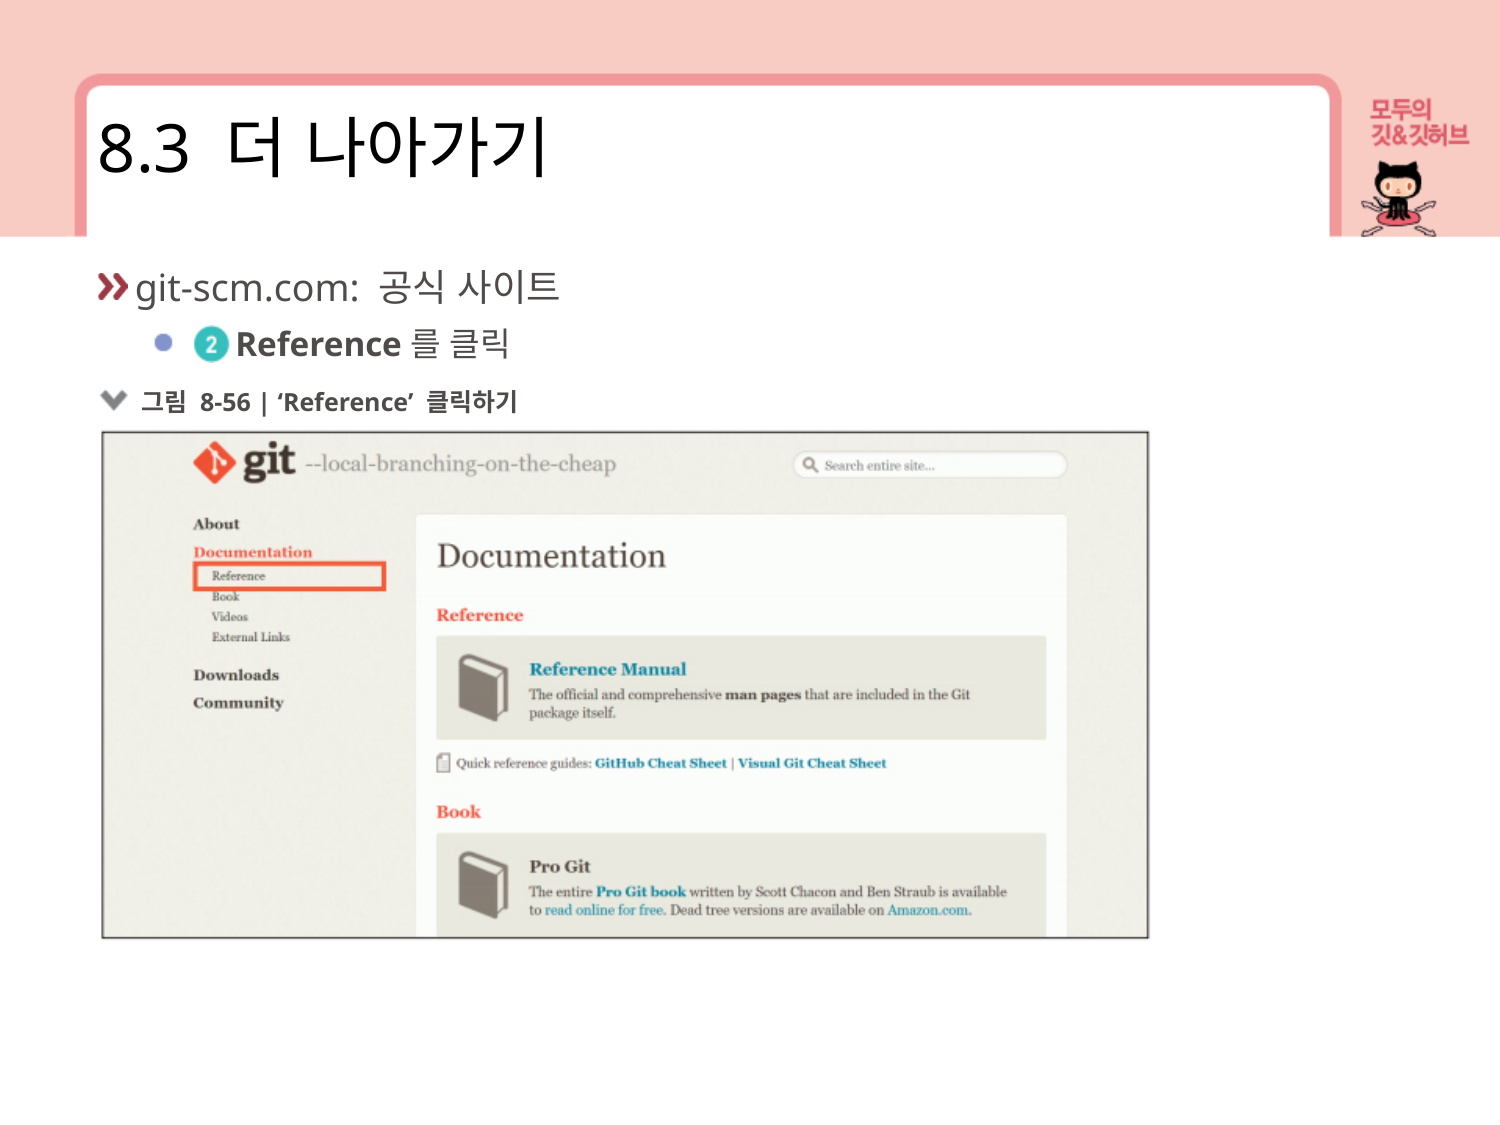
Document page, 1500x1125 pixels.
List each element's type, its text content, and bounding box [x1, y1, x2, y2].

text_box 8.3 더 나아가기 [82, 61, 1413, 193]
text_box git-scm.com: 공식 사이트 Reference를 클릭 [82, 252, 1439, 1067]
picture [0, 0, 1500, 1125]
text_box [97, 376, 1374, 422]
